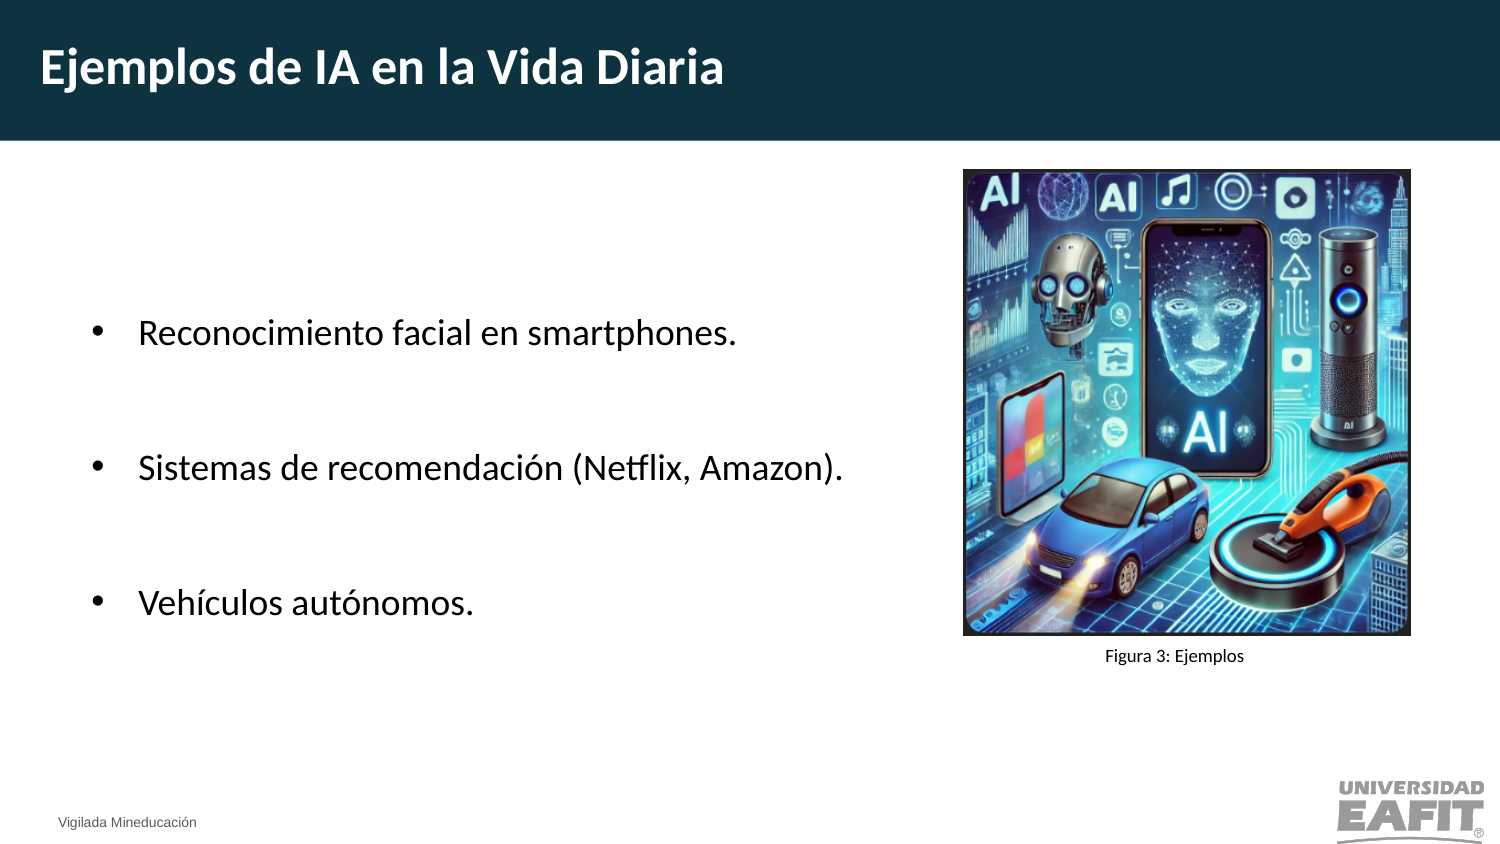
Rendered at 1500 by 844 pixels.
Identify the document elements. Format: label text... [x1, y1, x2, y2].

text_box Ejemplos de IA en la Vida Diaria [25, 17, 1255, 166]
picture [1337, 781, 1484, 844]
picture [963, 169, 1411, 636]
text_box Reconocimiento facial en smartphones. Sistemas de recomendación (Netflix, Amazon). Vehículos autónomos. [76, 210, 899, 676]
text_box Figura 3: Ejemplos [1090, 644, 1285, 674]
